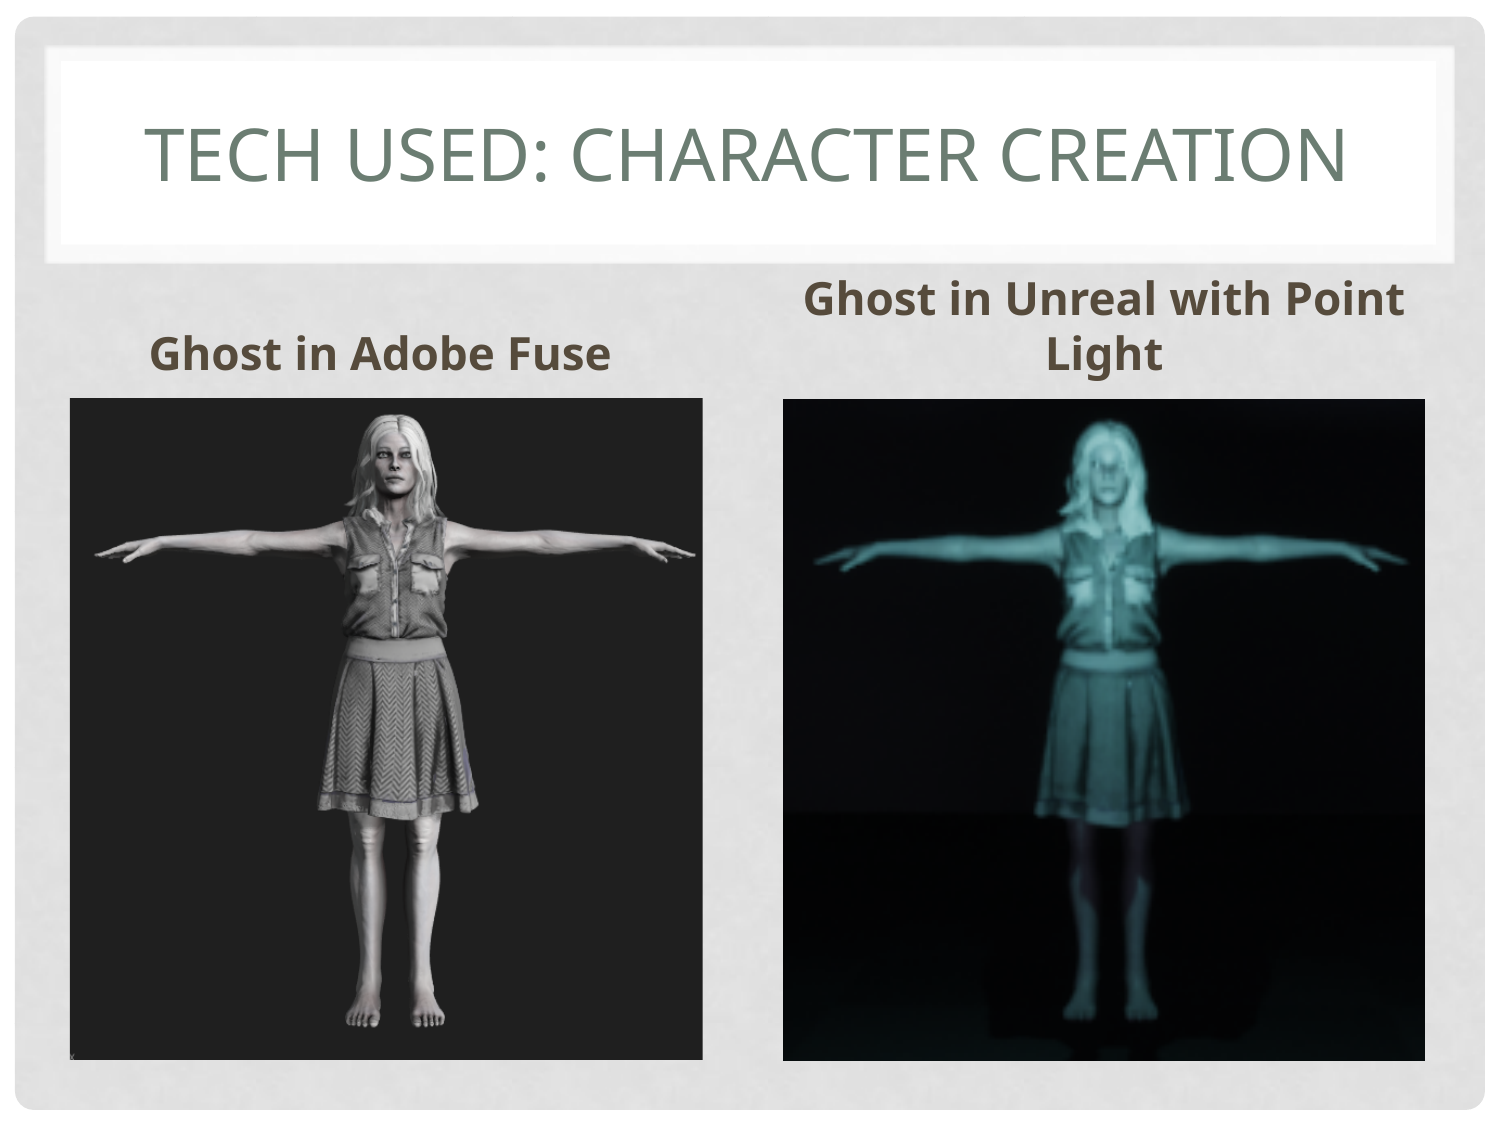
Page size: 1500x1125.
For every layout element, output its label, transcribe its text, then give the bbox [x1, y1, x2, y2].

picture [69, 398, 703, 1061]
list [782, 399, 1426, 1061]
list Ghost in Unreal with Point Light [783, 321, 1425, 388]
list Ghost in Adobe Fuse [69, 321, 703, 388]
title Tech Used: Character creation [69, 66, 1425, 238]
